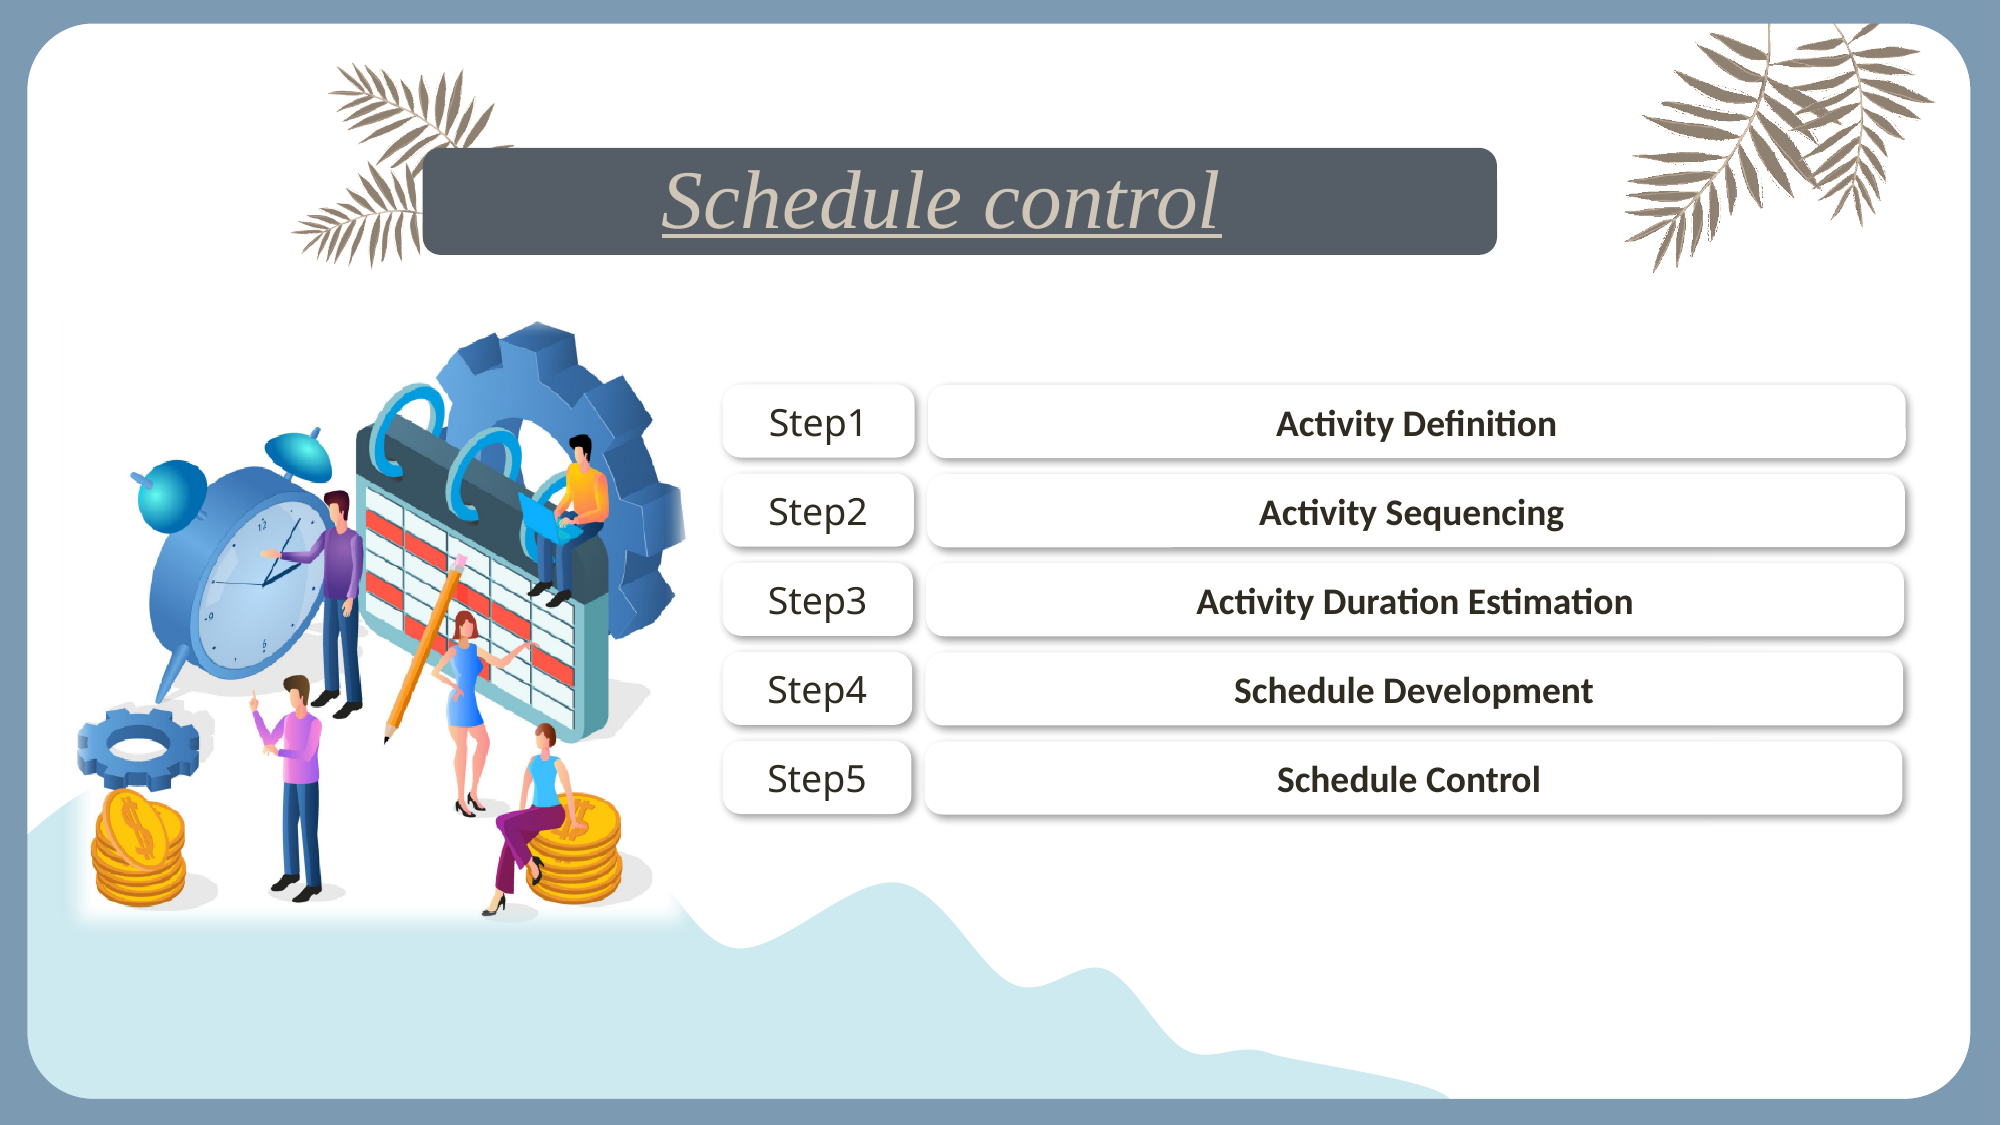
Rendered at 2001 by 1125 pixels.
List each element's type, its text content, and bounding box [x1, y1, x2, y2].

text_box Activity Duration Estimation [925, 562, 1906, 638]
text_box Schedule Control [923, 740, 1904, 816]
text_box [297, 36, 534, 302]
text_box Step1 [721, 383, 916, 459]
text_box [0, 0, 2000, 1125]
text_box Step3 [721, 561, 915, 637]
text_box Activity Definition [926, 383, 1907, 460]
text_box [1553, 0, 1962, 274]
text_box [29, 806, 1450, 1097]
text_box Schedule Development [924, 651, 1905, 727]
text_box Activity Sequencing [926, 473, 1906, 549]
text_box Schedule control [534, 138, 1417, 253]
text_box Step5 [721, 739, 913, 816]
picture [60, 302, 699, 938]
text_box [534, 146, 1499, 256]
text_box Step4 [721, 650, 914, 726]
text_box Step2 [721, 472, 915, 548]
